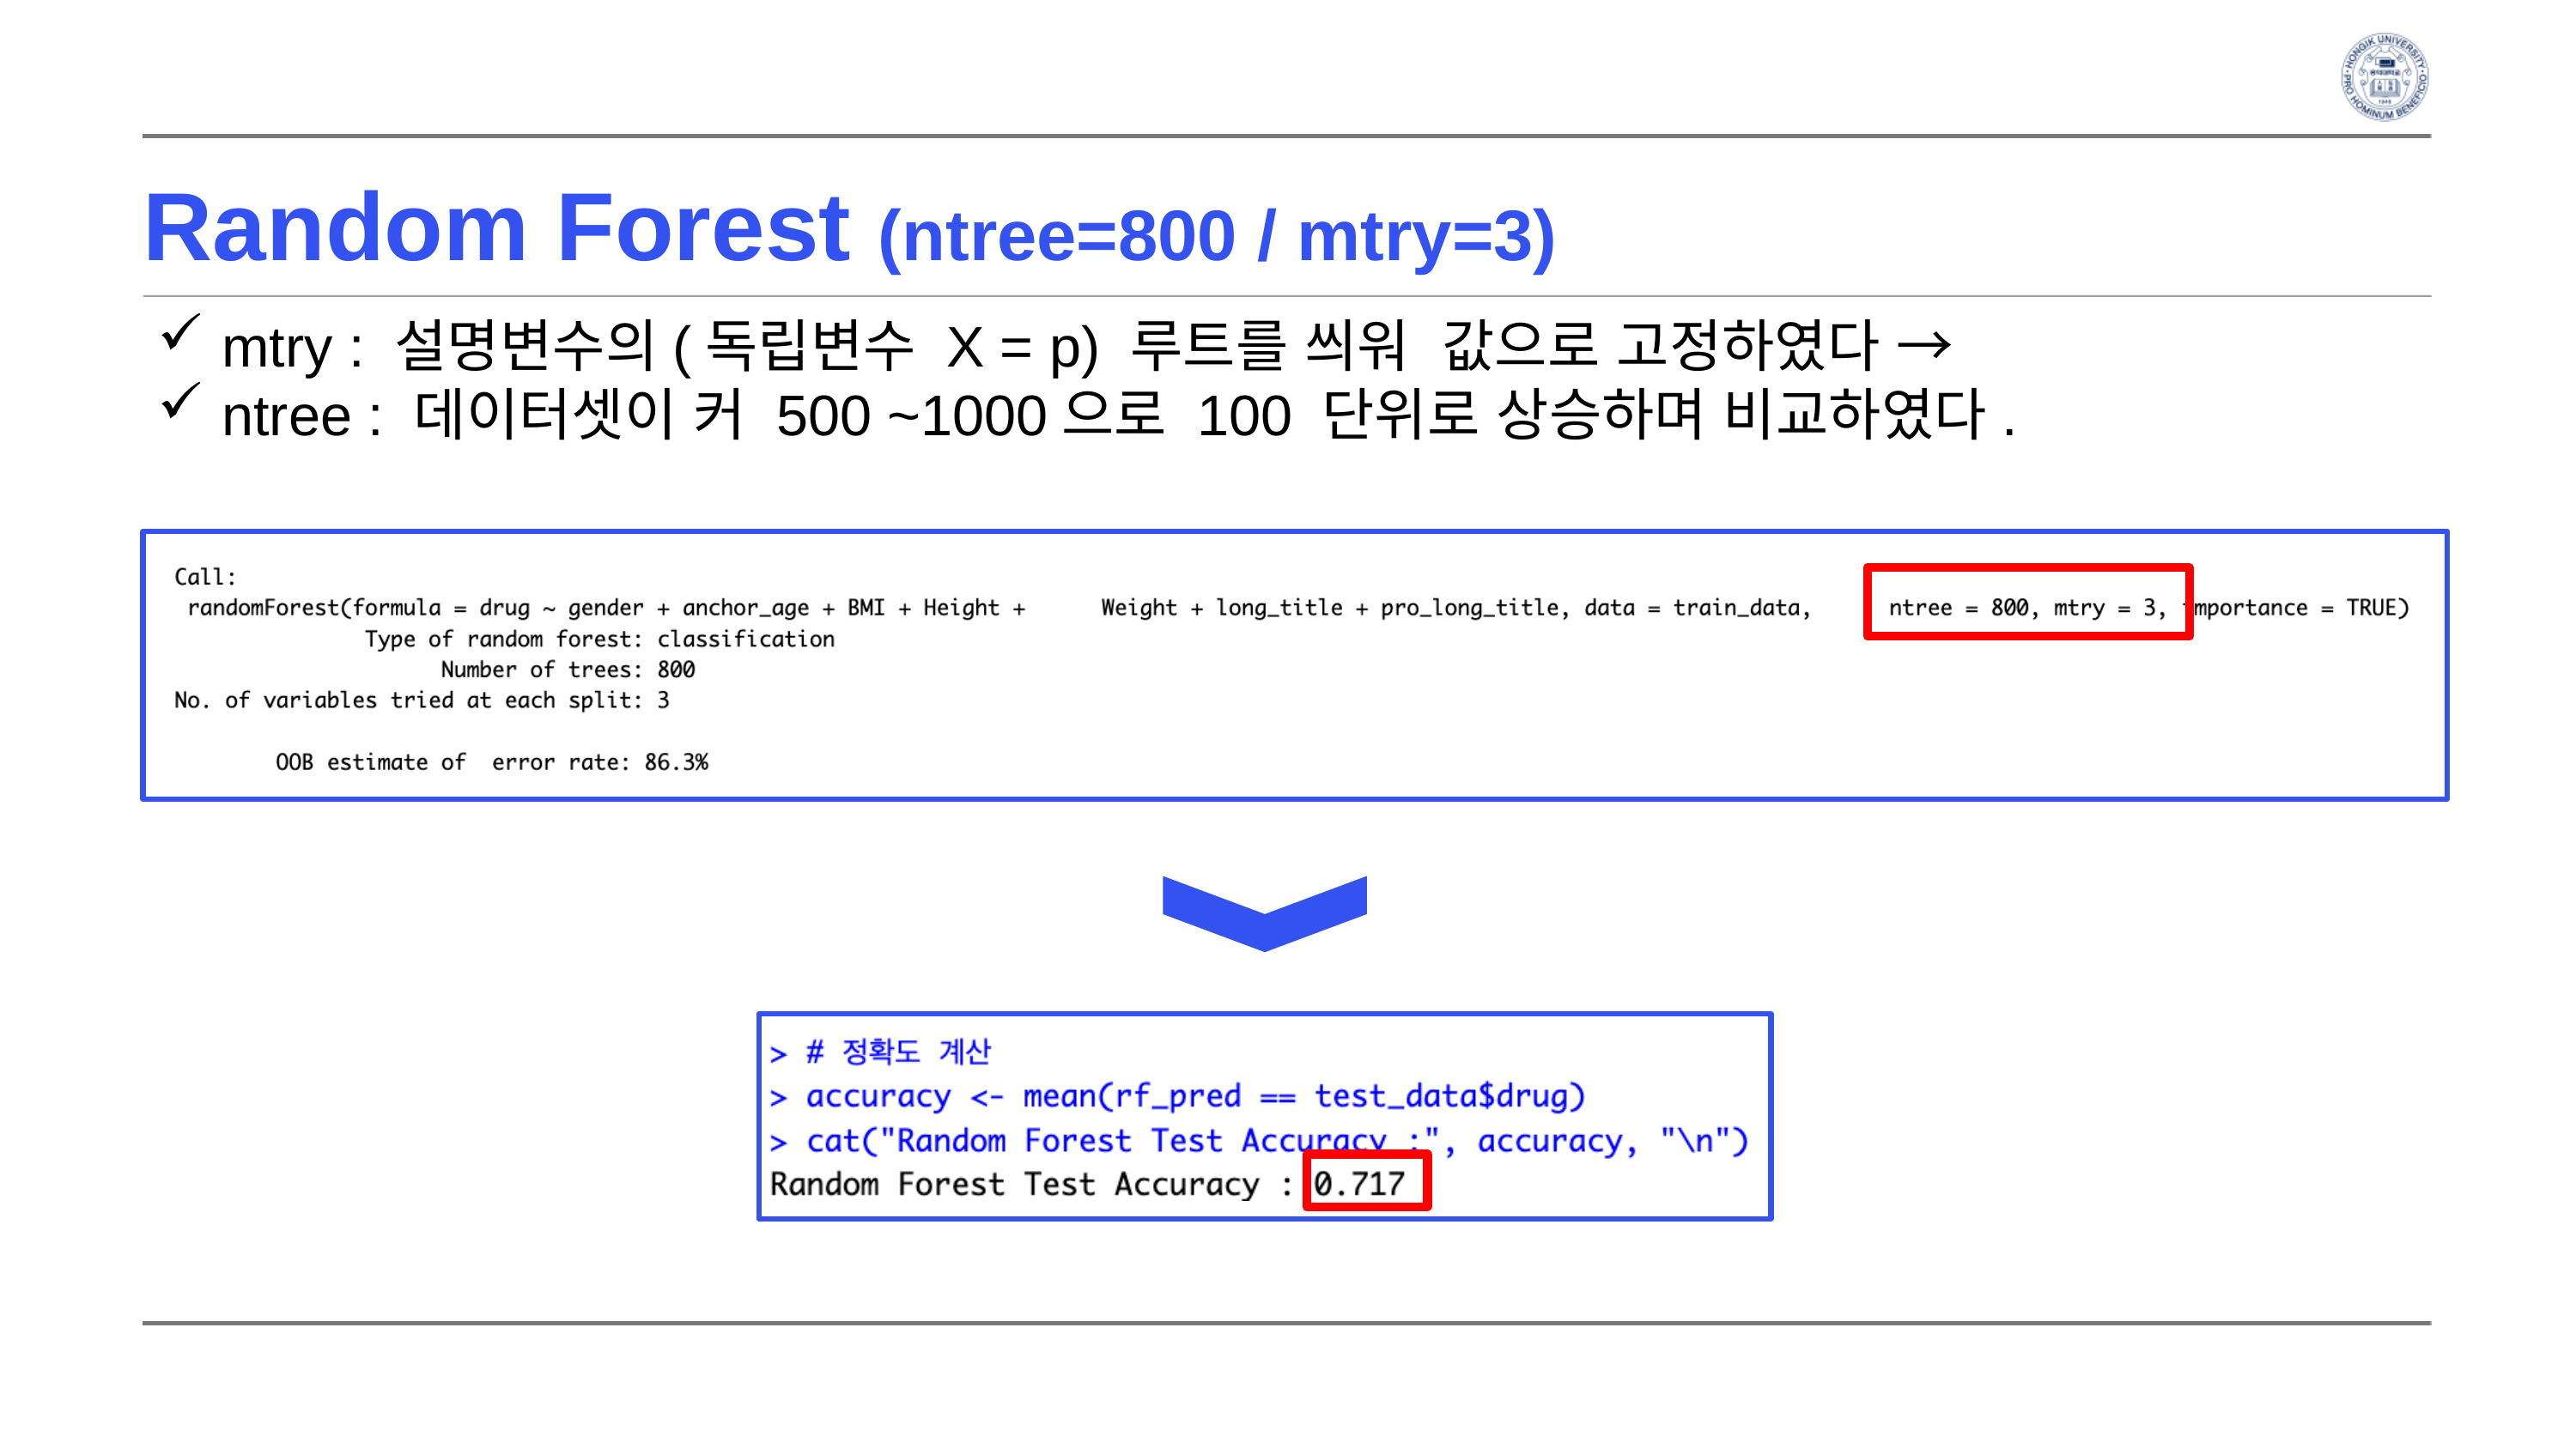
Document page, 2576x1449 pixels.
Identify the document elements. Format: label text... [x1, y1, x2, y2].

text_box [757, 1012, 1773, 1221]
text_box [1161, 874, 1369, 955]
text_box [141, 530, 2449, 801]
picture [166, 557, 2449, 778]
picture [2339, 32, 2432, 122]
picture [143, 1321, 2432, 1325]
picture [762, 1034, 1767, 1201]
text_box Random Forest (ntree=800 / mtry=3) [143, 155, 2432, 287]
picture [143, 294, 2432, 298]
picture [143, 133, 2432, 138]
